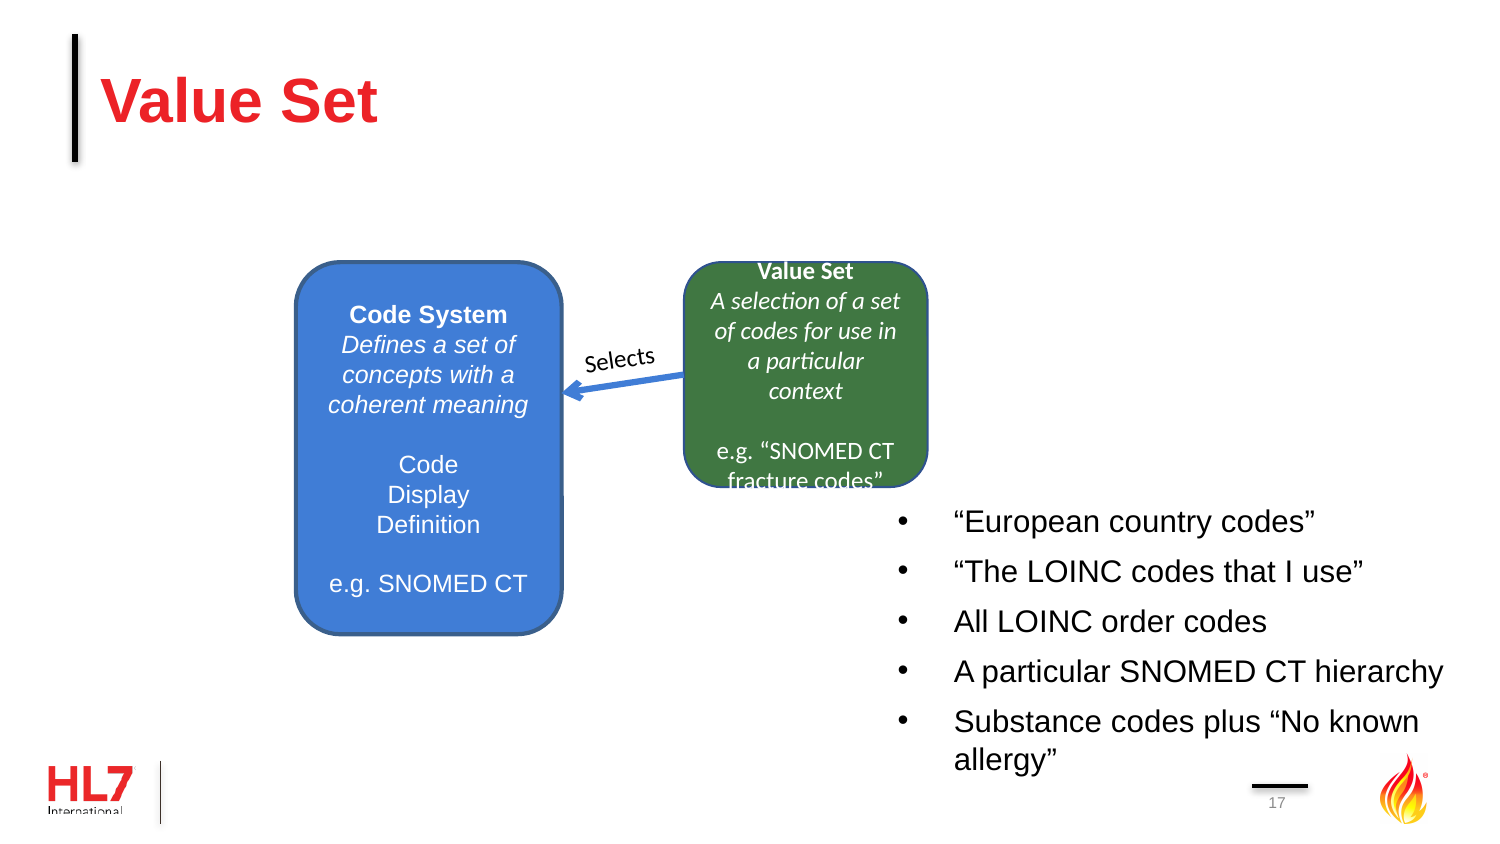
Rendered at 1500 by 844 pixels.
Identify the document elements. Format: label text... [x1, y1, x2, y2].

picture [1380, 803, 1428, 824]
title Value Set [100, 33, 1451, 163]
text_box Value Set A selection of a set of codes for use in a particular context e.g. “SNOMED CT fracture codes” [681, 259, 930, 490]
text_box Selects [566, 328, 673, 373]
list “European country codes” “The LOINC codes that I use” All LOINC order codes A particular SNOMED CT hierarchy Substance codes plus “No known allergy” [897, 501, 1500, 803]
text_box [561, 374, 684, 394]
slide_number 17 [1257, 803, 1302, 815]
text_box Code System Defines a set of concepts with a coherent meaning Code Display Definition e.g. SNOMED CT [293, 260, 564, 637]
